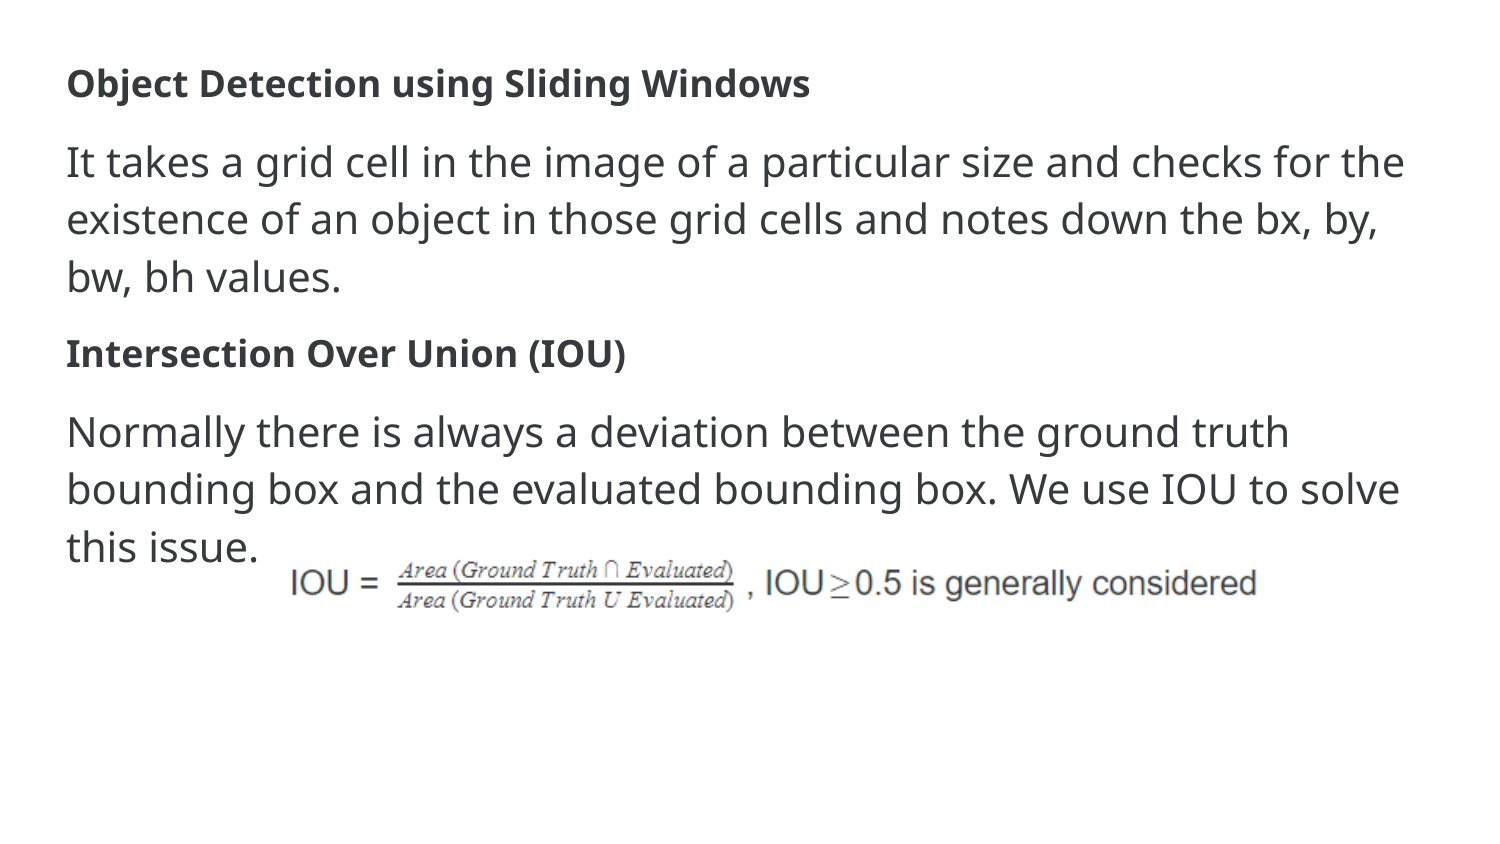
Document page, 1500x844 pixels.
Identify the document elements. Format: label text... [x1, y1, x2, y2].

list Object Detection using Sliding Windows It takes a grid cell in the image of a particular size and checks for the existence of an object in those grid cells and notes down the bx, by, bw, bh values. Intersection Over Union (IOU) Normally there is always a deviation between the ground truth bounding box and the evaluated bounding box. We use IOU to solve this issue. [51, 38, 1449, 750]
picture [267, 532, 1286, 649]
